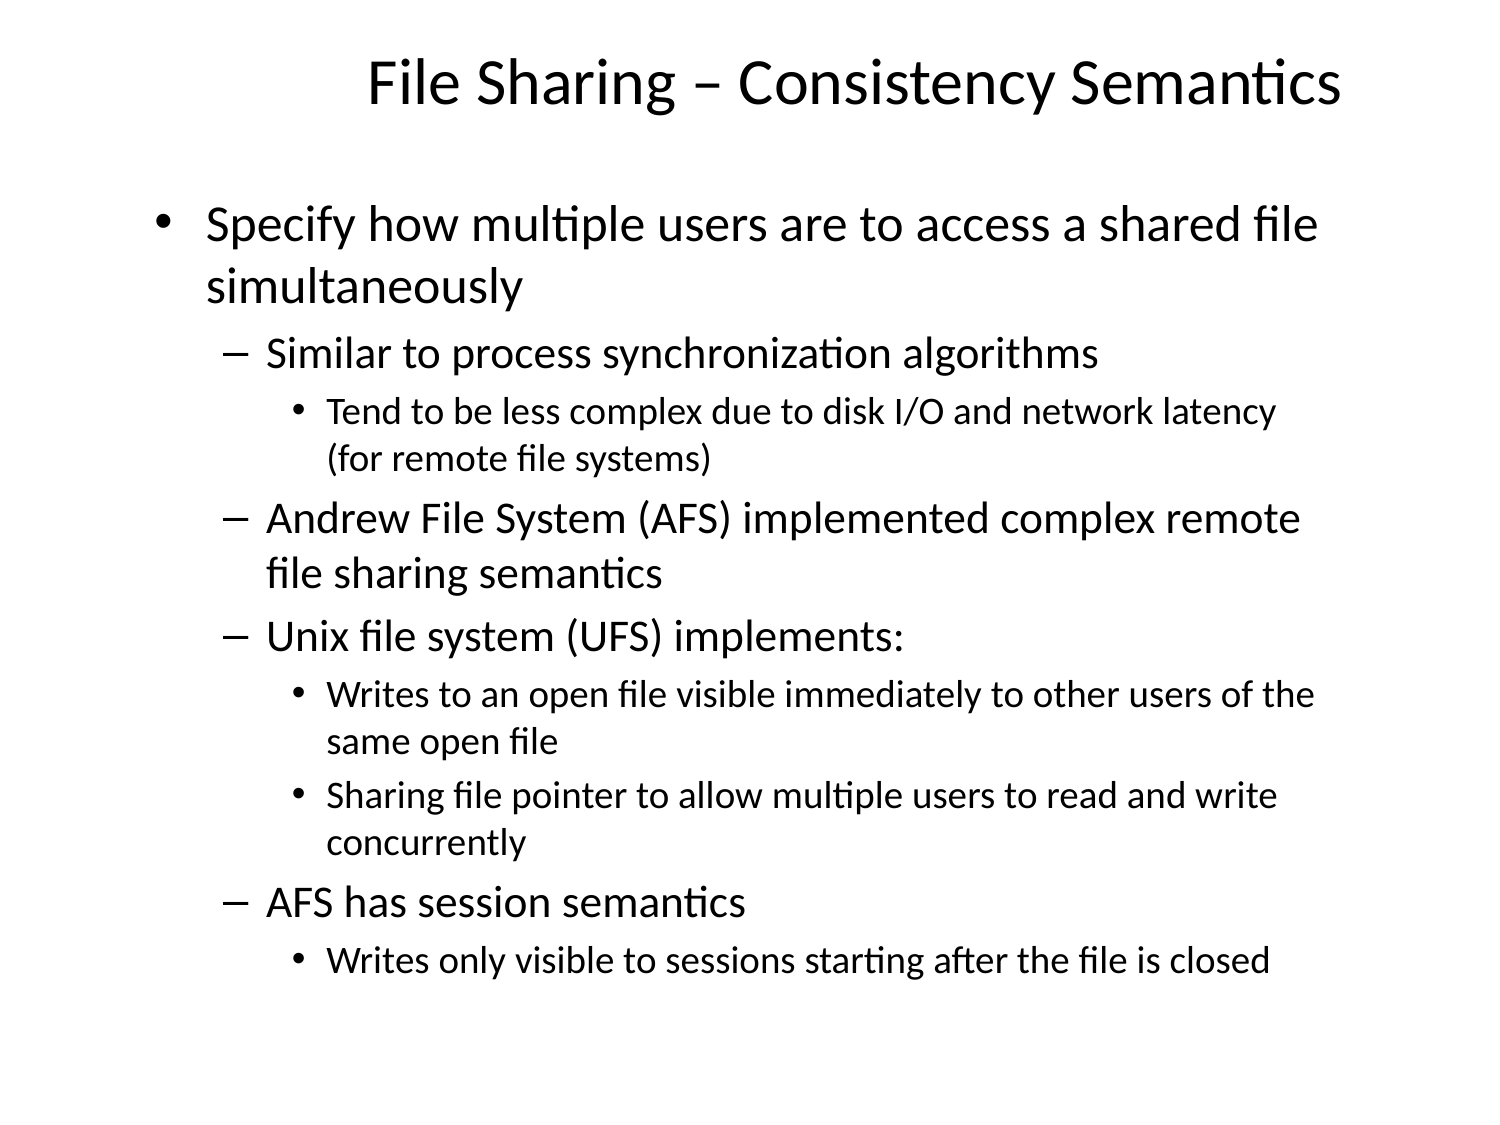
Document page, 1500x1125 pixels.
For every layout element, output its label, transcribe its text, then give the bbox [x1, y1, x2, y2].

list Specify how multiple users are to access a shared file simultaneously Similar to process synchronization algorithms Tend to be less complex due to disk I/O and network latency (for remote file systems) Andrew File System (AFS) implemented complex remote file sharing semantics Unix file system (UFS) implements: Writes to an open file visible immediately to other users of the same open file Sharing file pointer to allow multiple users to read and write concurrently AFS has session semantics Writes only visible to sessions starting after the file is closed [139, 182, 1337, 1003]
title File Sharing – Consistency Semantics [158, 30, 1500, 126]
